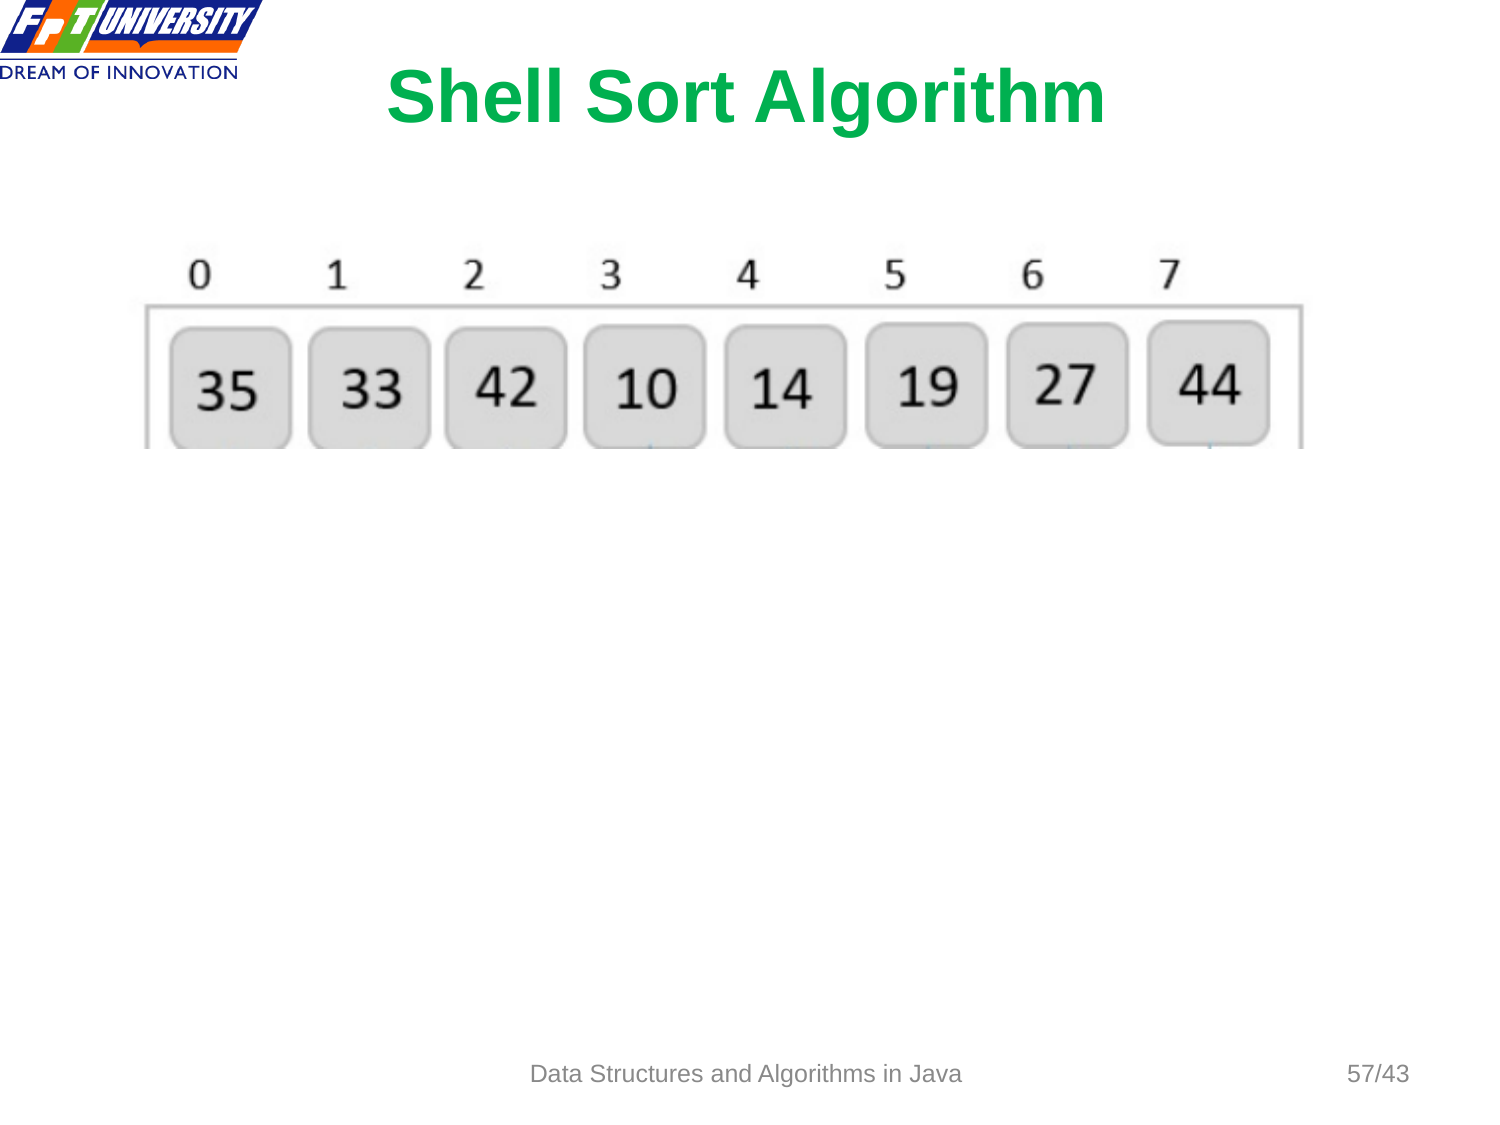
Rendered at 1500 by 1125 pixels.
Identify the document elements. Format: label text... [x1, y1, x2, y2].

footer Data Structures and Algorithms in Java [474, 1042, 1025, 1103]
slide_number 57/43 [1074, 1042, 1425, 1103]
picture [0, 0, 263, 79]
picture [124, 237, 1322, 450]
title Shell Sort Algorithm [72, 38, 1423, 147]
